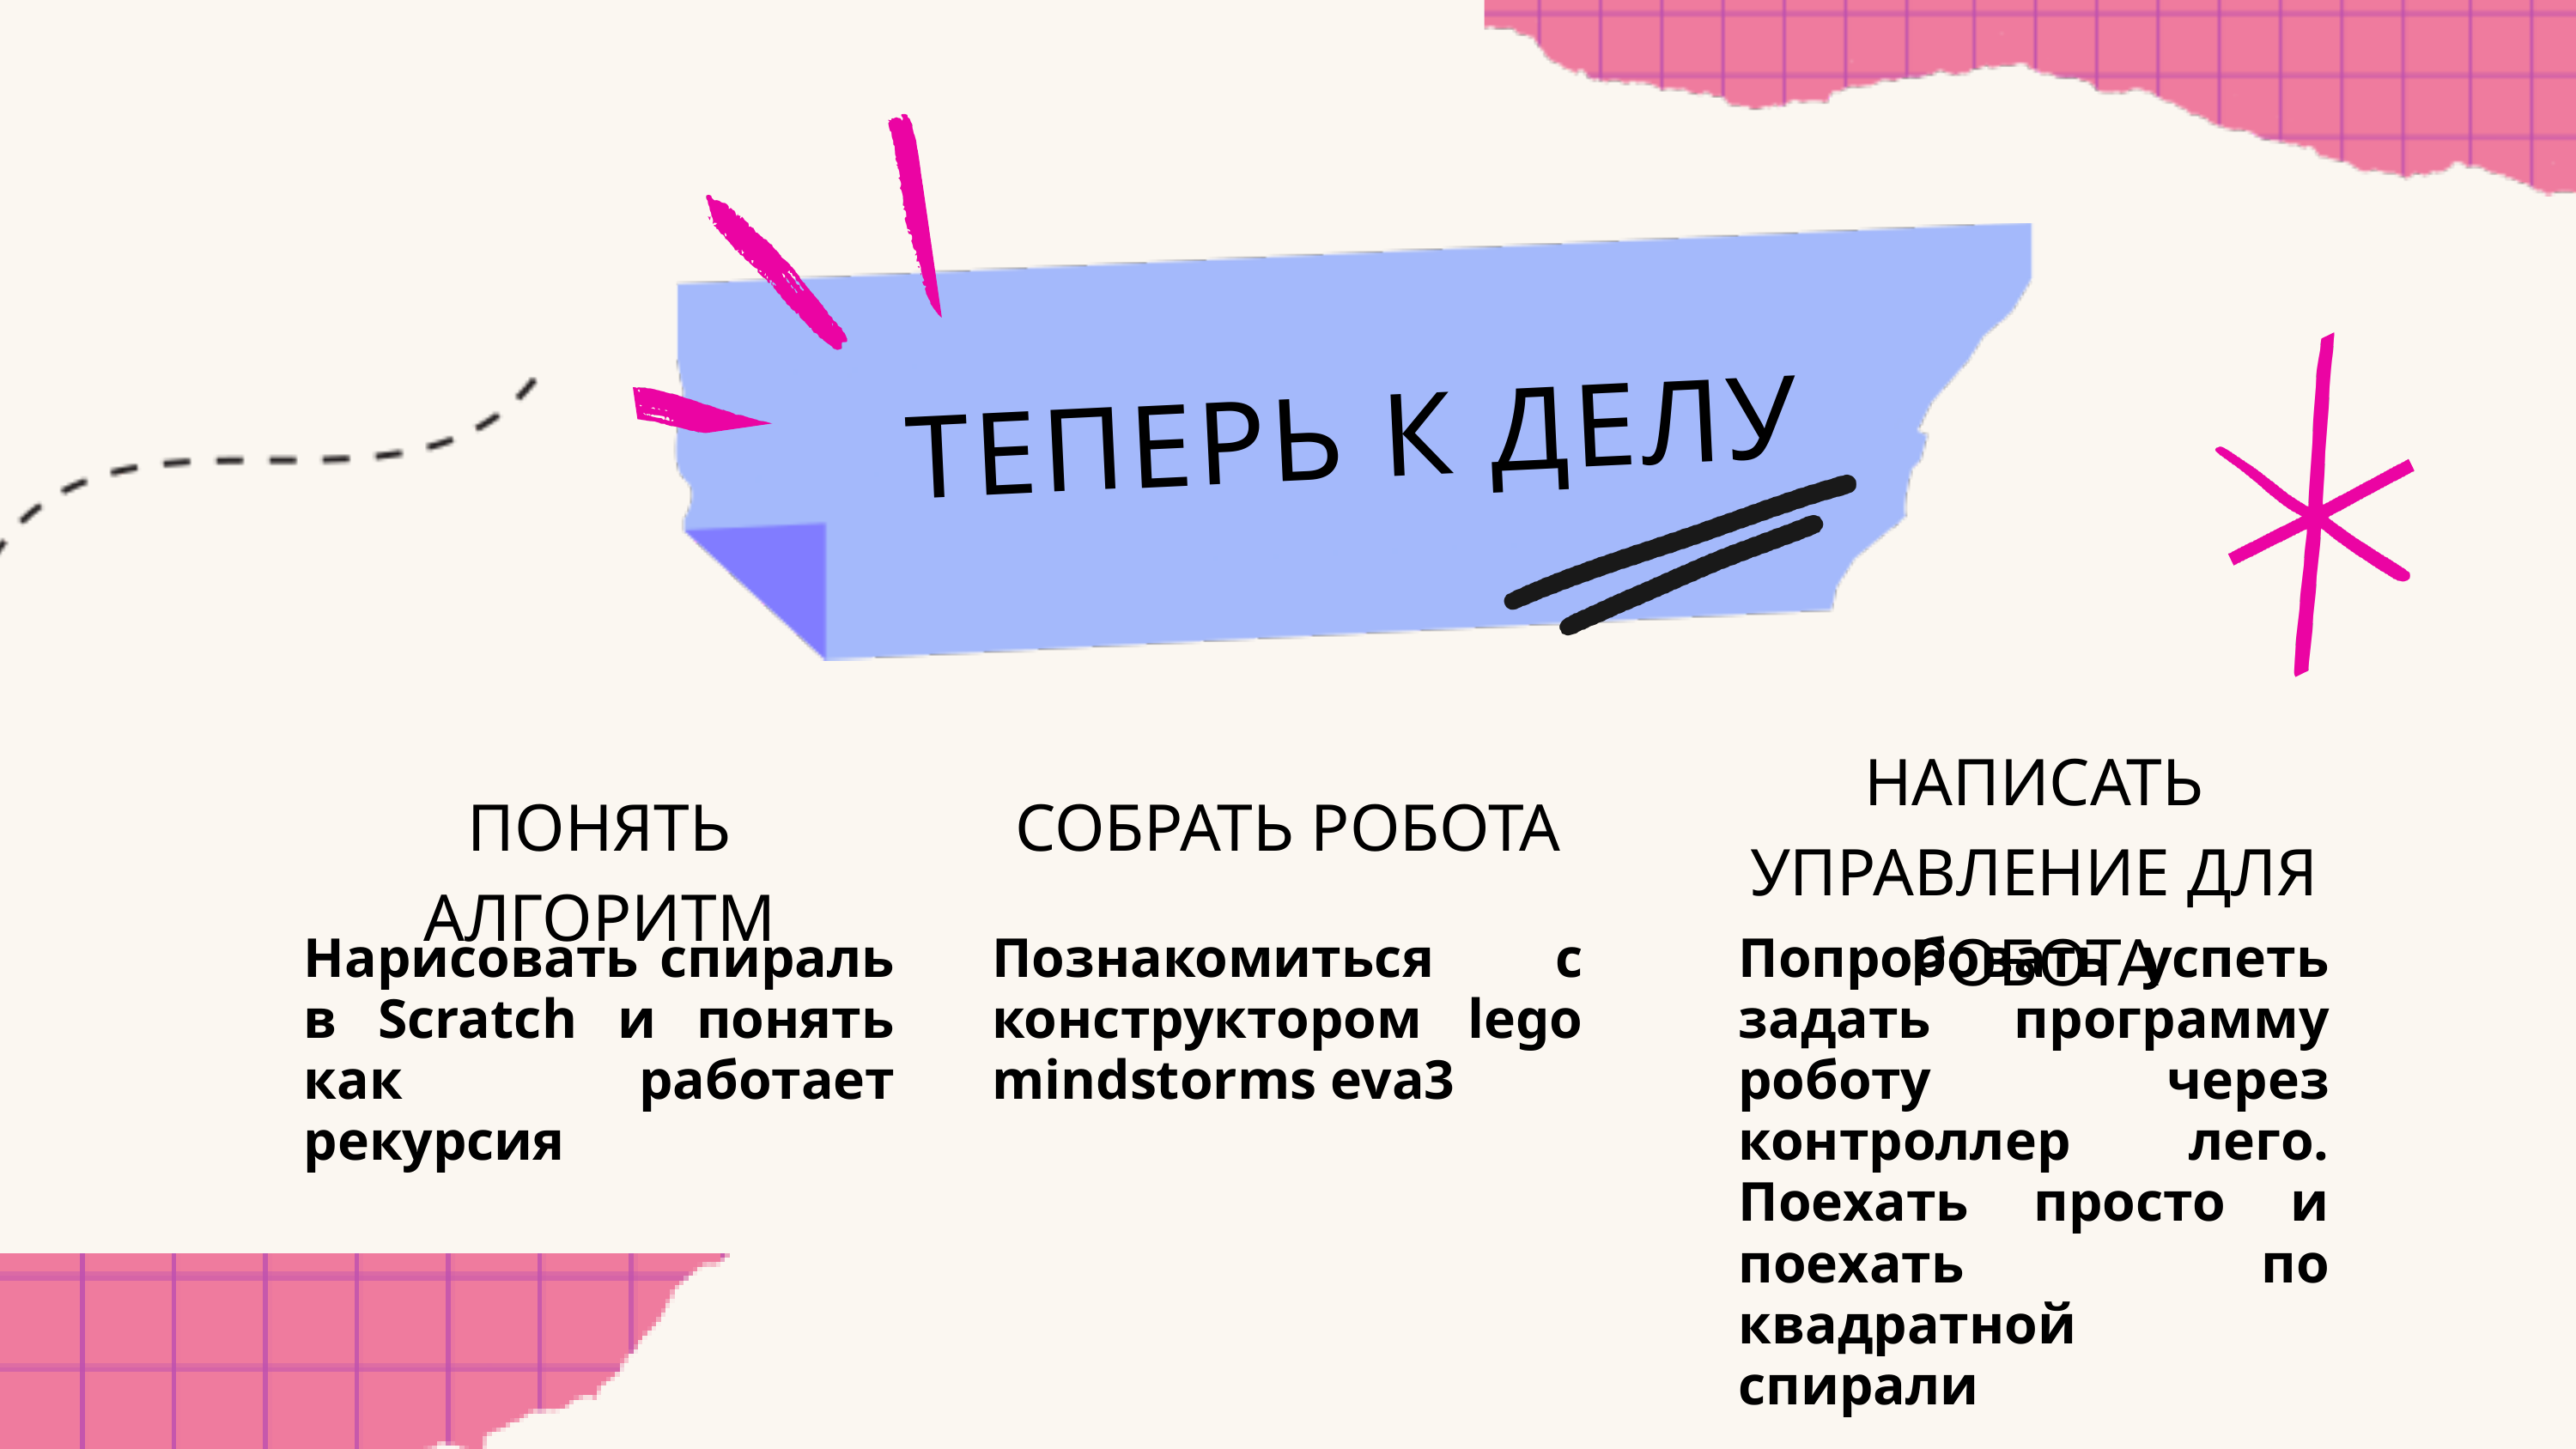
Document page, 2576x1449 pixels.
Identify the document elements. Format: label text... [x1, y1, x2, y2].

text_box [599, 112, 954, 443]
text_box ПОНЯТЬ АЛГОРИТМ [303, 773, 896, 926]
text_box ТЕПЕРЬ К ДЕЛУ [690, 308, 2014, 532]
text_box [1484, 0, 2576, 197]
text_box СОБРАТЬ РОБОТА [992, 773, 1584, 864]
text_box [667, 223, 2035, 661]
text_box НАПИСАТЬ УПРАВЛЕНИЕ ДЛЯ РОБОТА [1685, 728, 2384, 999]
text_box Нарисовать спираль в Scratch и понять как работает рекурсия [303, 926, 896, 1172]
text_box [2160, 327, 2473, 680]
text_box [0, 144, 600, 799]
text_box Познакомиться с конструктором lego mindstorms eva3 [992, 926, 1584, 1111]
text_box [0, 1253, 730, 1449]
text_box [1502, 472, 1860, 638]
text_box Попробовать успеть задать программу роботу через контроллер лего. Поехать просто и поехать по квадратной спирали [1738, 999, 2330, 1416]
